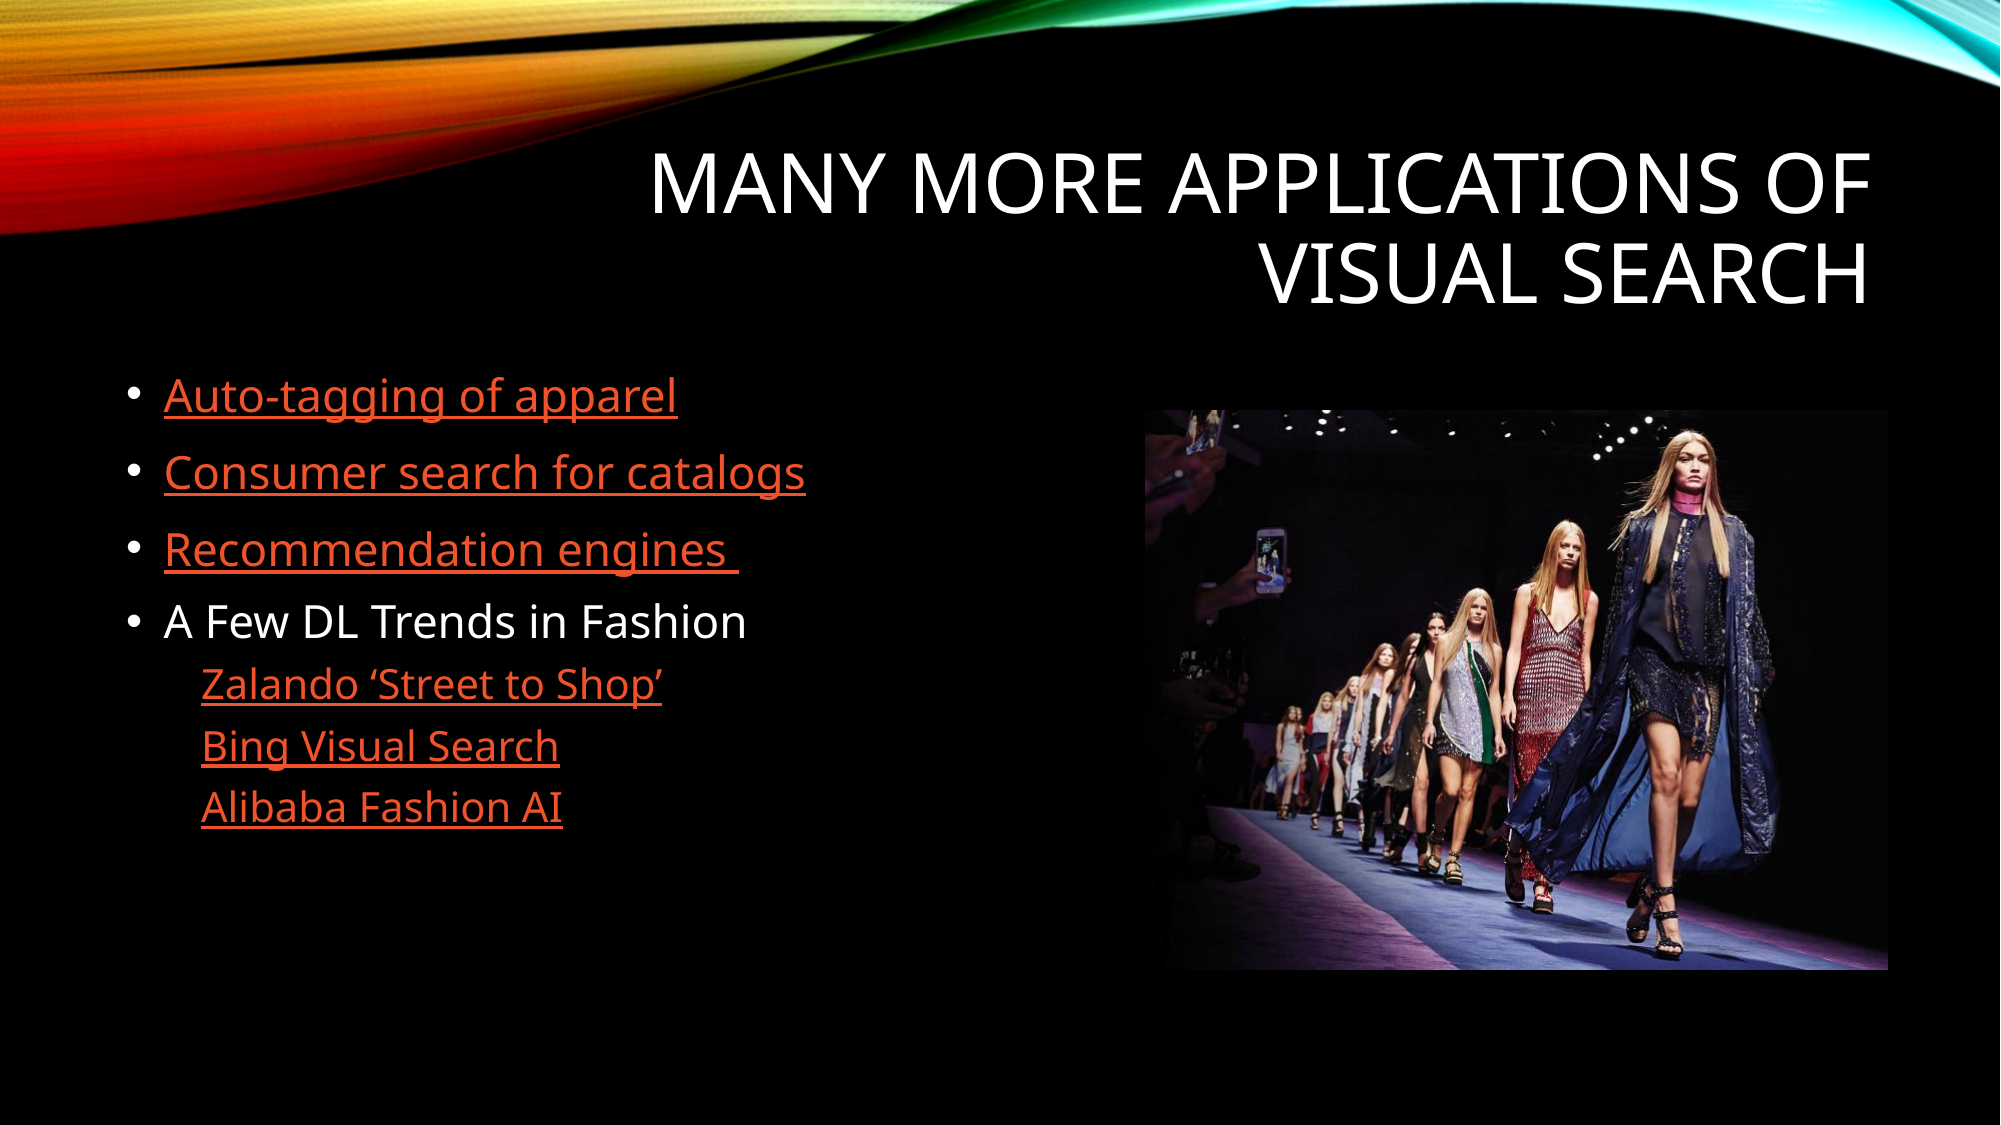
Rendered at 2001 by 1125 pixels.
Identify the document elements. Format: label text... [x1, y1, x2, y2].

title MANY MORE Applications of Visual Search [474, 125, 1888, 338]
picture [0, 0, 2000, 237]
picture [1145, 410, 1888, 971]
list Auto-tagging of apparel Consumer search for catalogs Recommendation engines A Few DL Trends in Fashion Zalando ‘Street to Shop’ Bing Visual Search Alibaba Fashion AI [111, 360, 1066, 1021]
